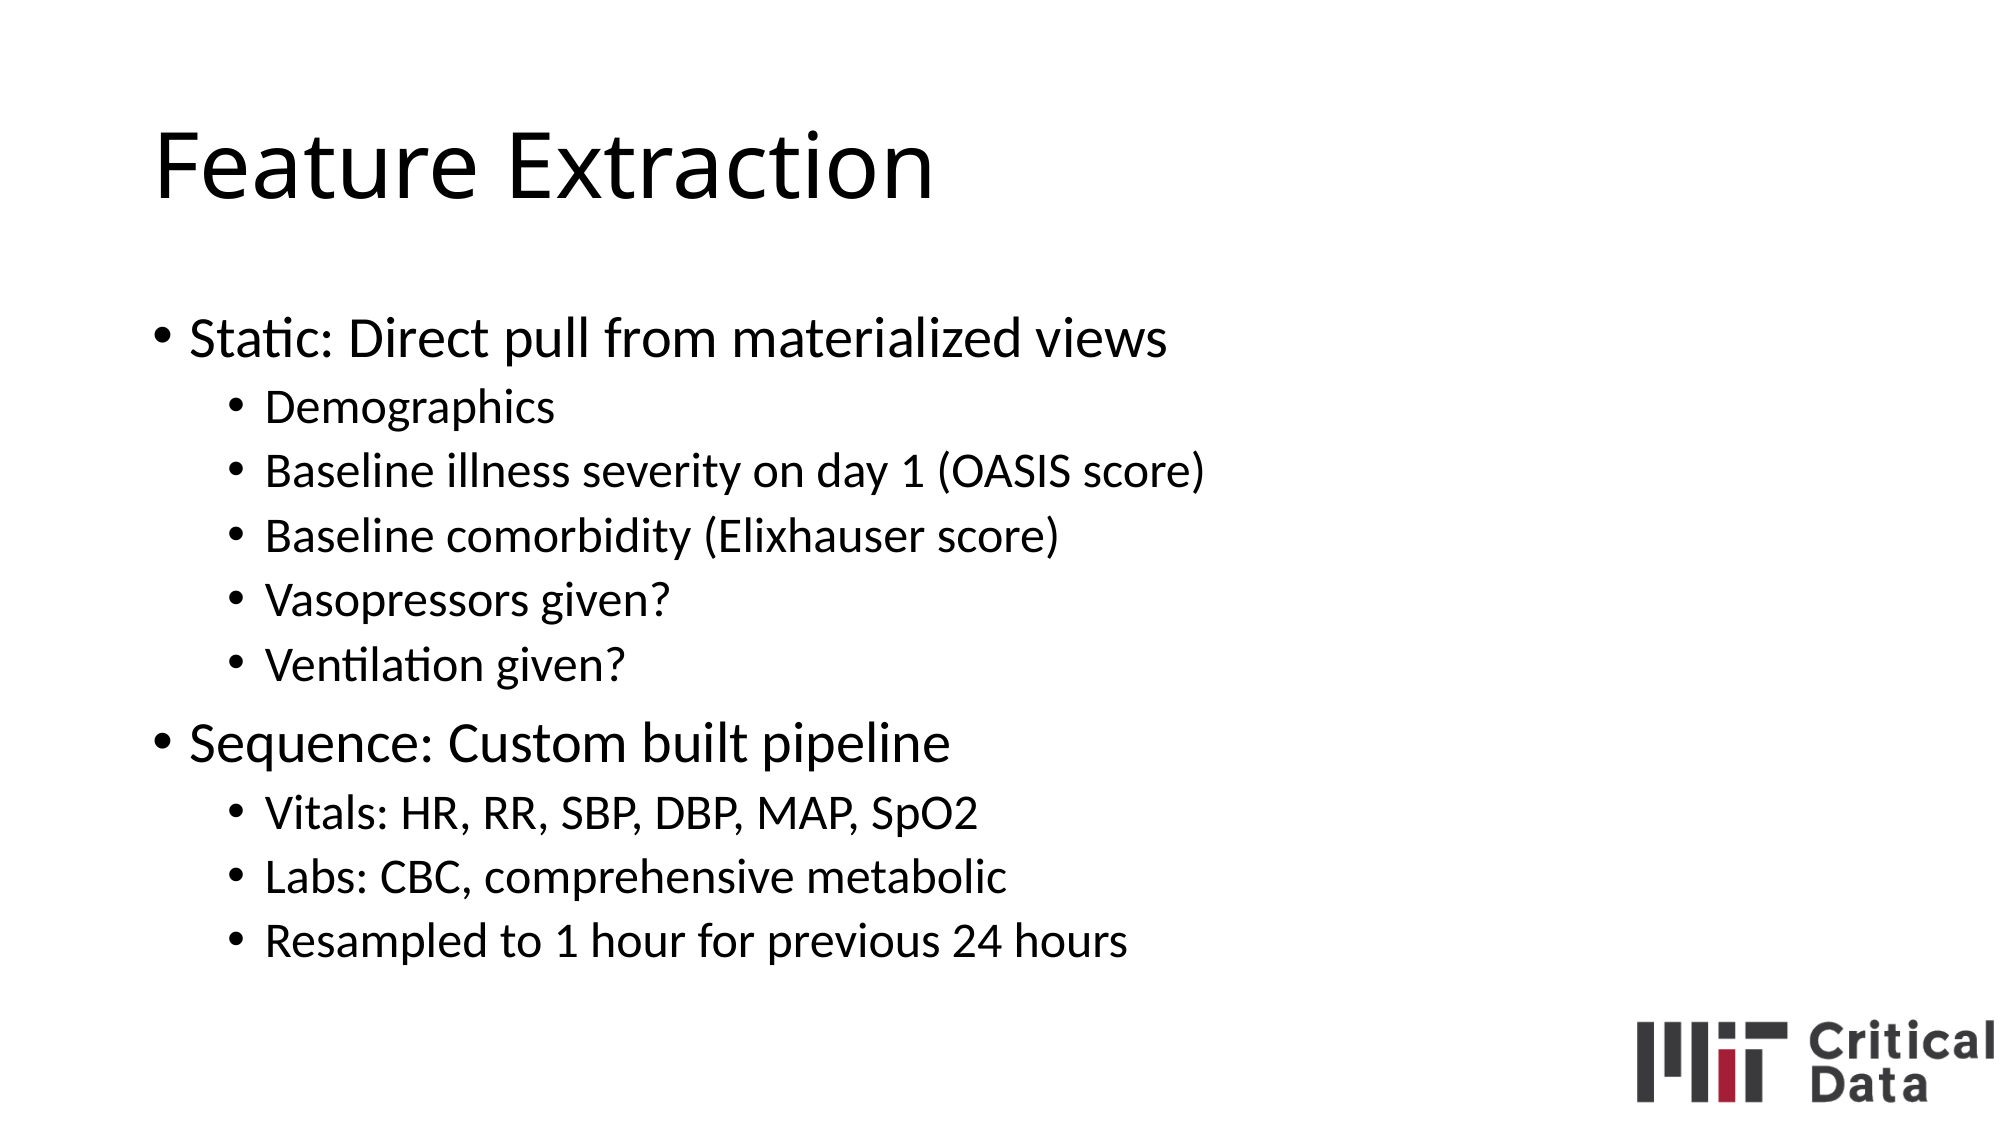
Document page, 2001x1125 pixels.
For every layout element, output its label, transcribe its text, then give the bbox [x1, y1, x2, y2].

picture [1637, 1019, 1994, 1103]
list Static: Direct pull from materialized views Demographics Baseline illness severity on day 1 (OASIS score) Baseline comorbidity (Elixhauser score) Vasopressors given? Ventilation given? Sequence: Custom built pipeline Vitals: HR, RR, SBP, DBP, MAP, SpO2 Labs: CBC, comprehensive metabolic Resampled to 1 hour for previous 24 hours [137, 299, 1863, 1014]
title Feature Extraction [137, 59, 1863, 278]
